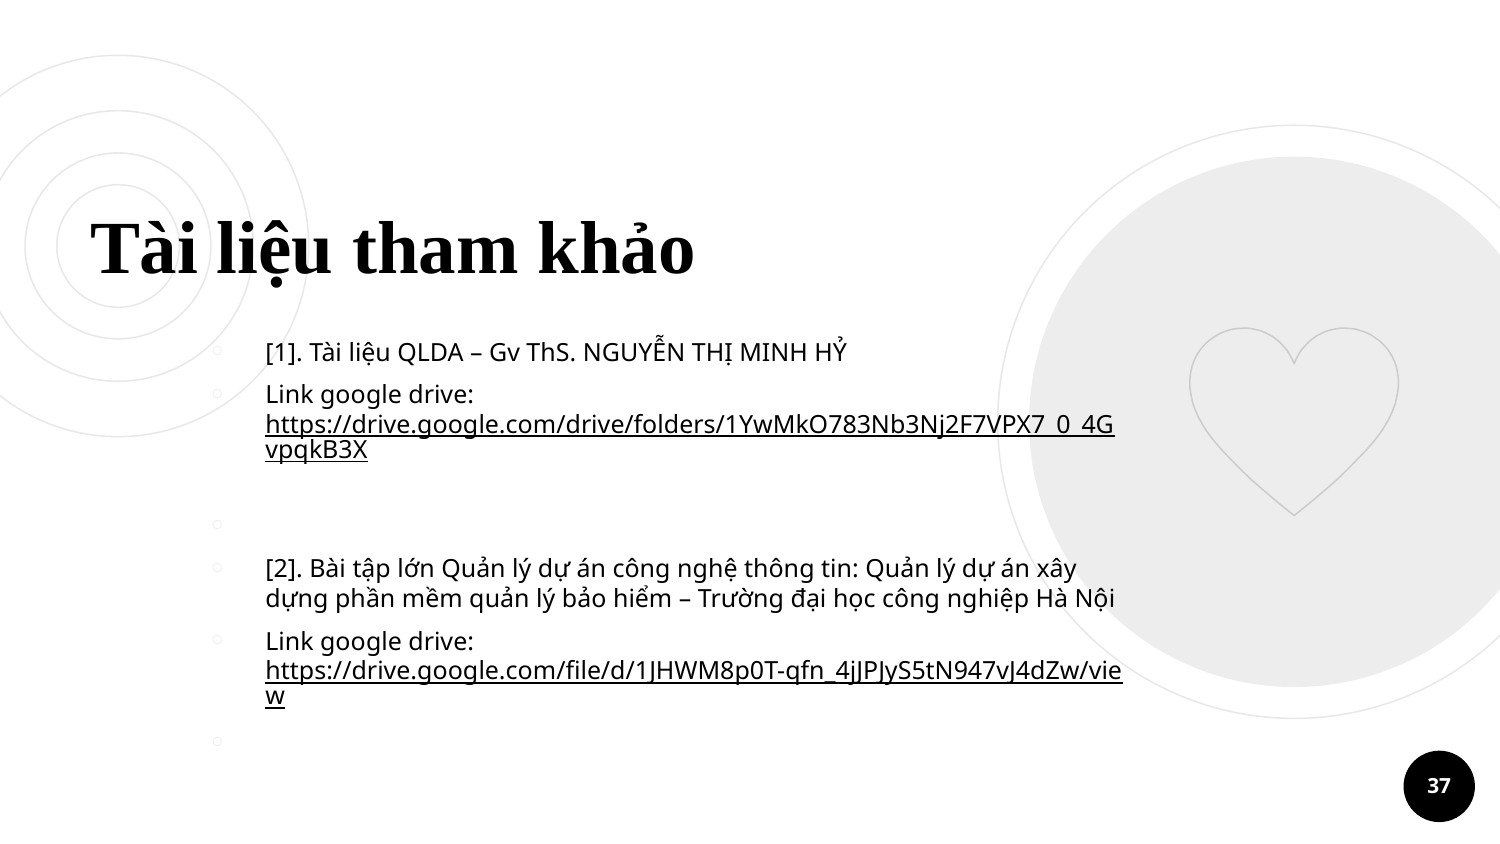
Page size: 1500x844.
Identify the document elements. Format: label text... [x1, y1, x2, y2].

title Tài liệu tham khảo [75, 191, 932, 304]
slide_number 37 [1403, 750, 1475, 823]
list [1]. Tài liệu QLDA – Gv ThS. NGUYỄN THỊ MINH HỶ Link google drive: https://drive.google.com/drive/folders/1YwMkO783Nb3Nj2F7VPX7_0_4GvpqkB3X [2]. Bài tập lớn Quản lý dự án công nghệ thông tin: Quản lý dự án xây dựng phần mềm quản lý bảo hiểm – Trường đại học công nghiệp Hà Nội Link google drive: https://drive.google.com/file/d/1JHWM8p0T-qfn_4jJPJyS5tN947vJ4dZw/view [175, 321, 1139, 751]
